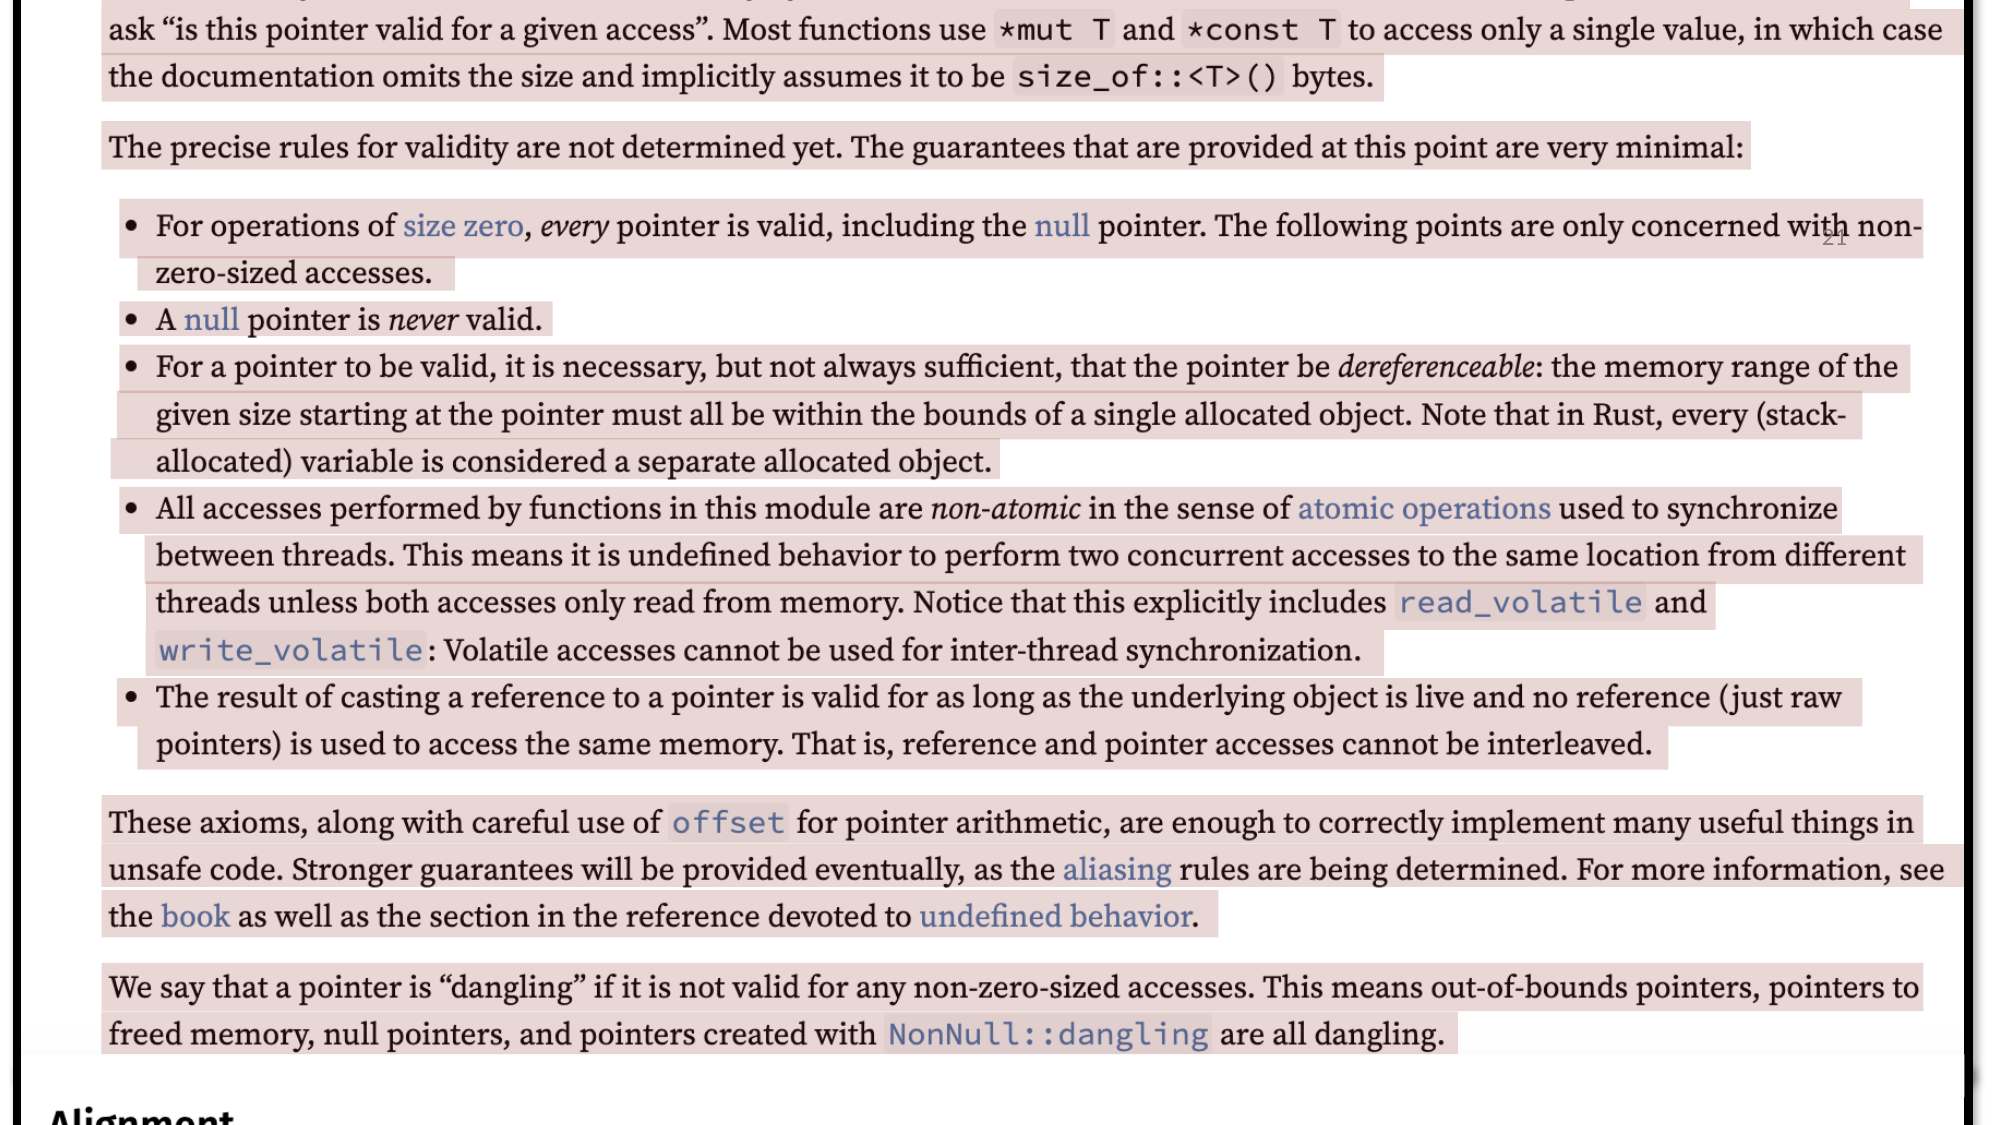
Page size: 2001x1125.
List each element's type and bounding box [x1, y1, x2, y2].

picture [21, 1071, 1965, 1125]
list [21, 0, 1965, 1071]
